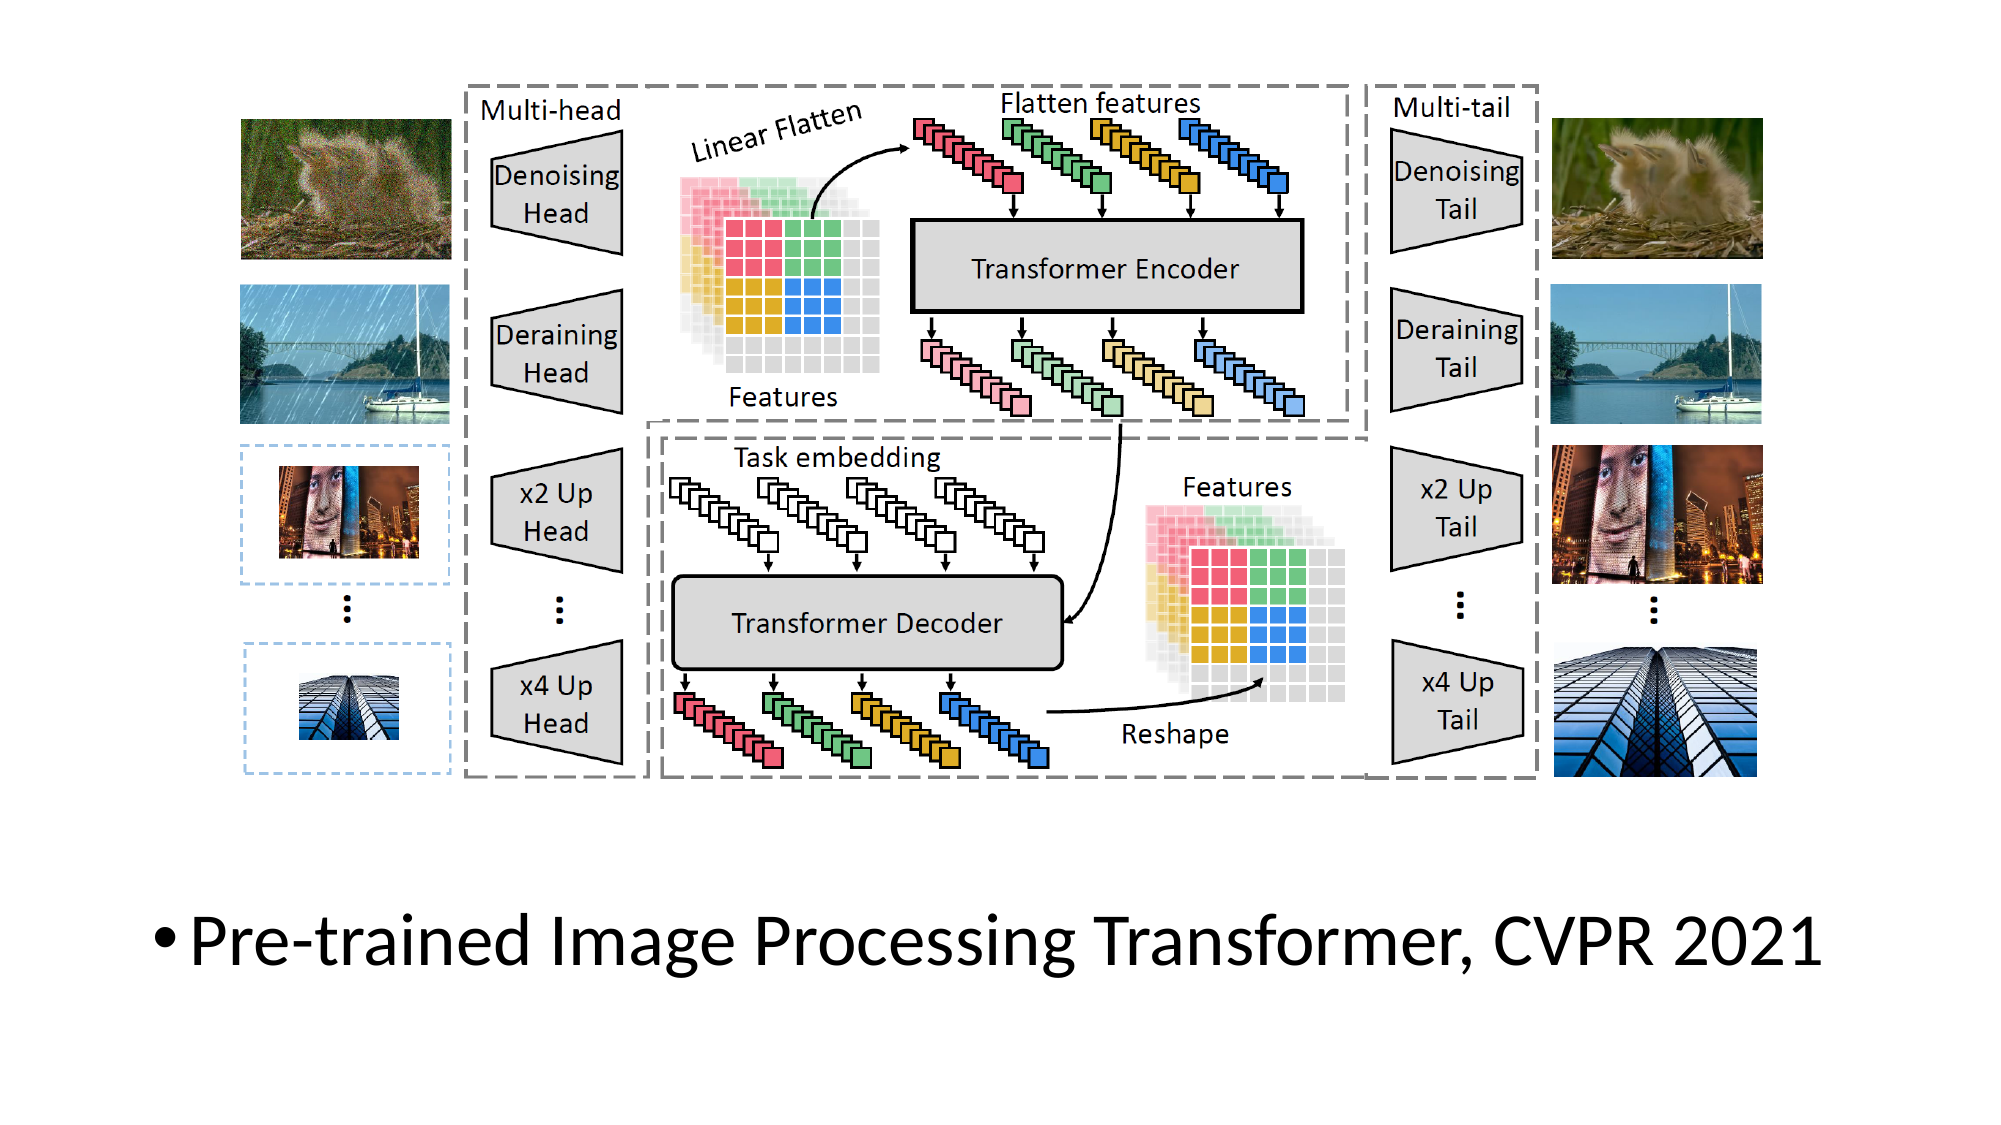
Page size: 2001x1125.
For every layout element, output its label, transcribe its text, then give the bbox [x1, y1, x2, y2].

list Pre-trained Image Processing Transformer, CVPR 2021 [137, 299, 1863, 1014]
picture [219, 59, 1781, 792]
